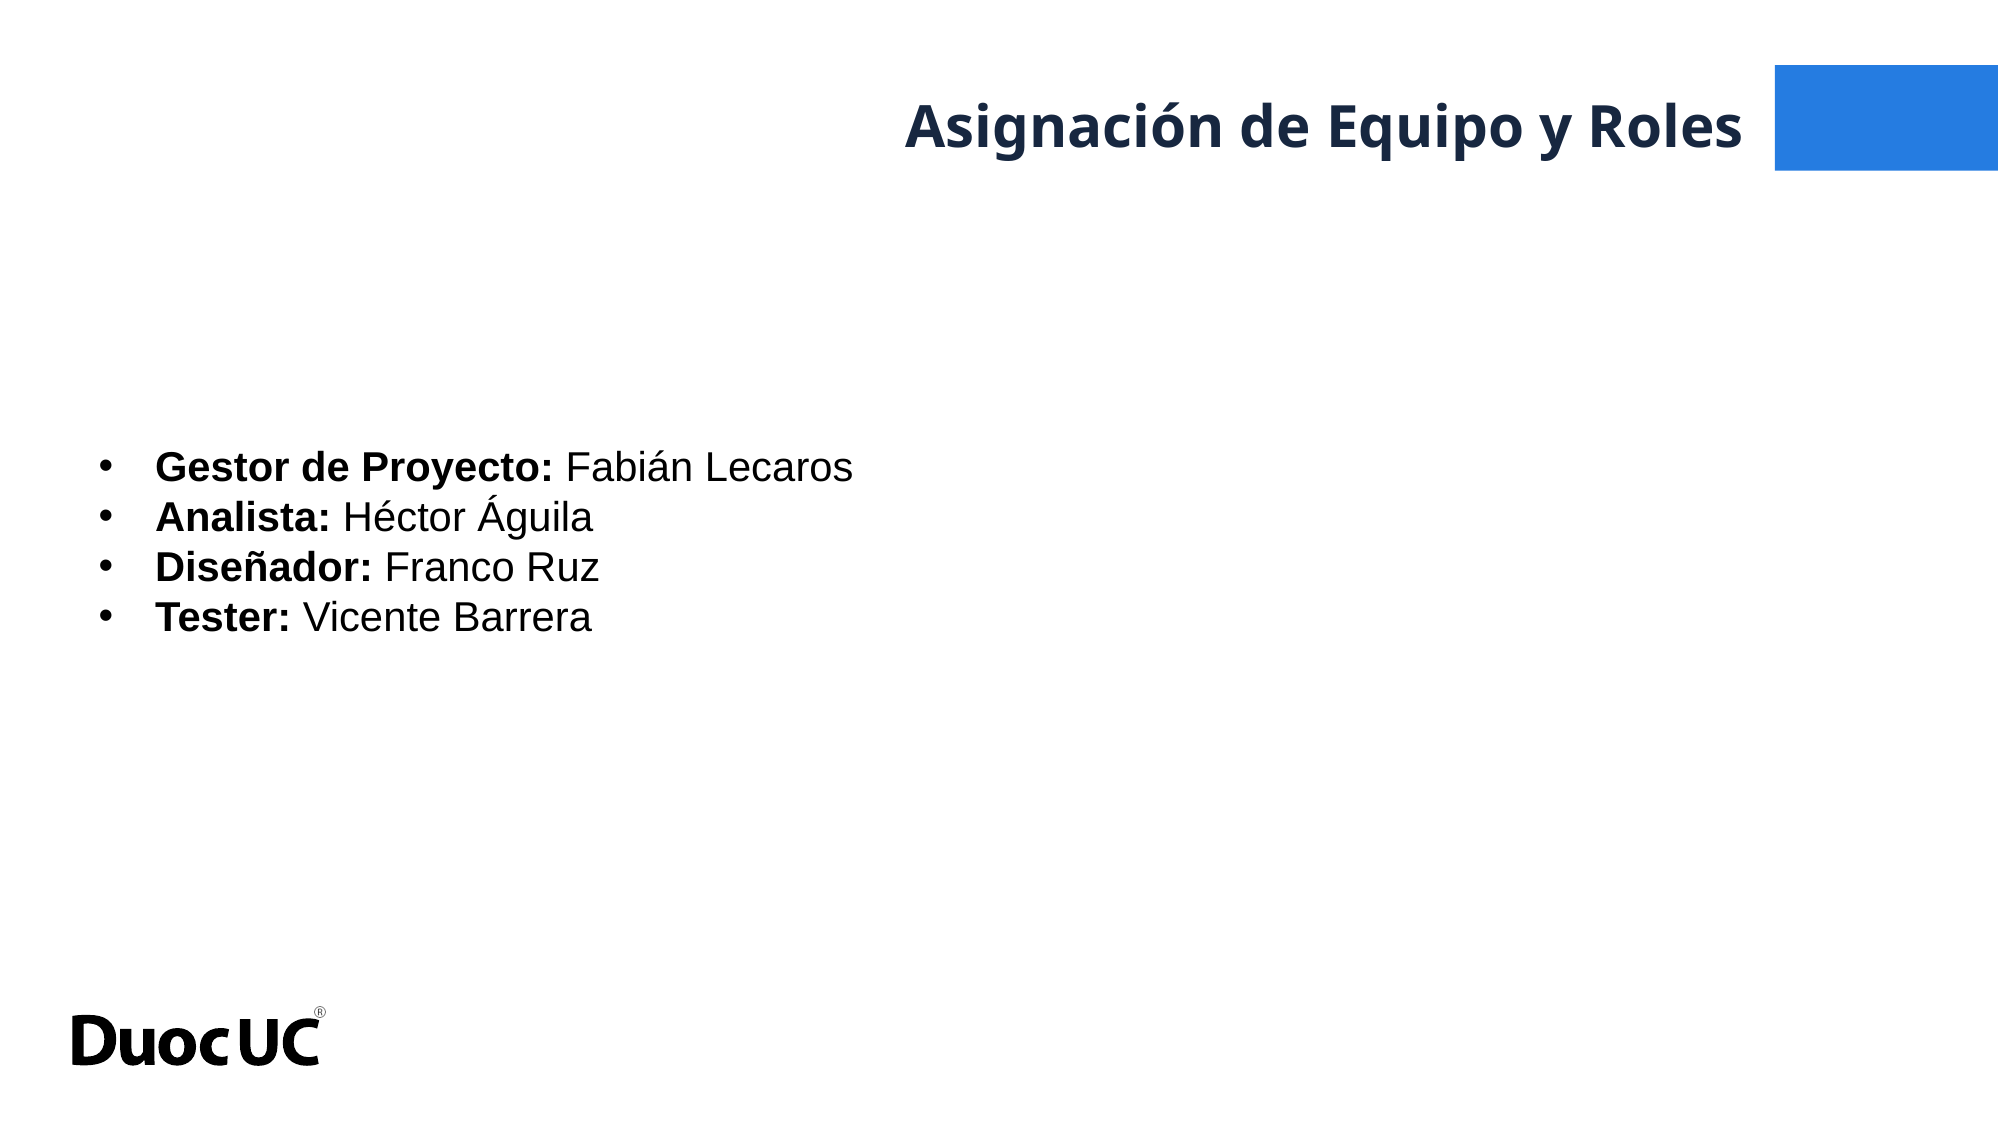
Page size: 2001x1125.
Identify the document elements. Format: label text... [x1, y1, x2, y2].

picture [314, 1006, 326, 1018]
title Asignación de Equipo y Roles [785, 89, 1759, 243]
text_box Gestor de Proyecto: Fabián Lecaros Analista: Héctor Águila Diseñador: Franco Ruz Tester: Vicente Barrera [83, 432, 893, 648]
